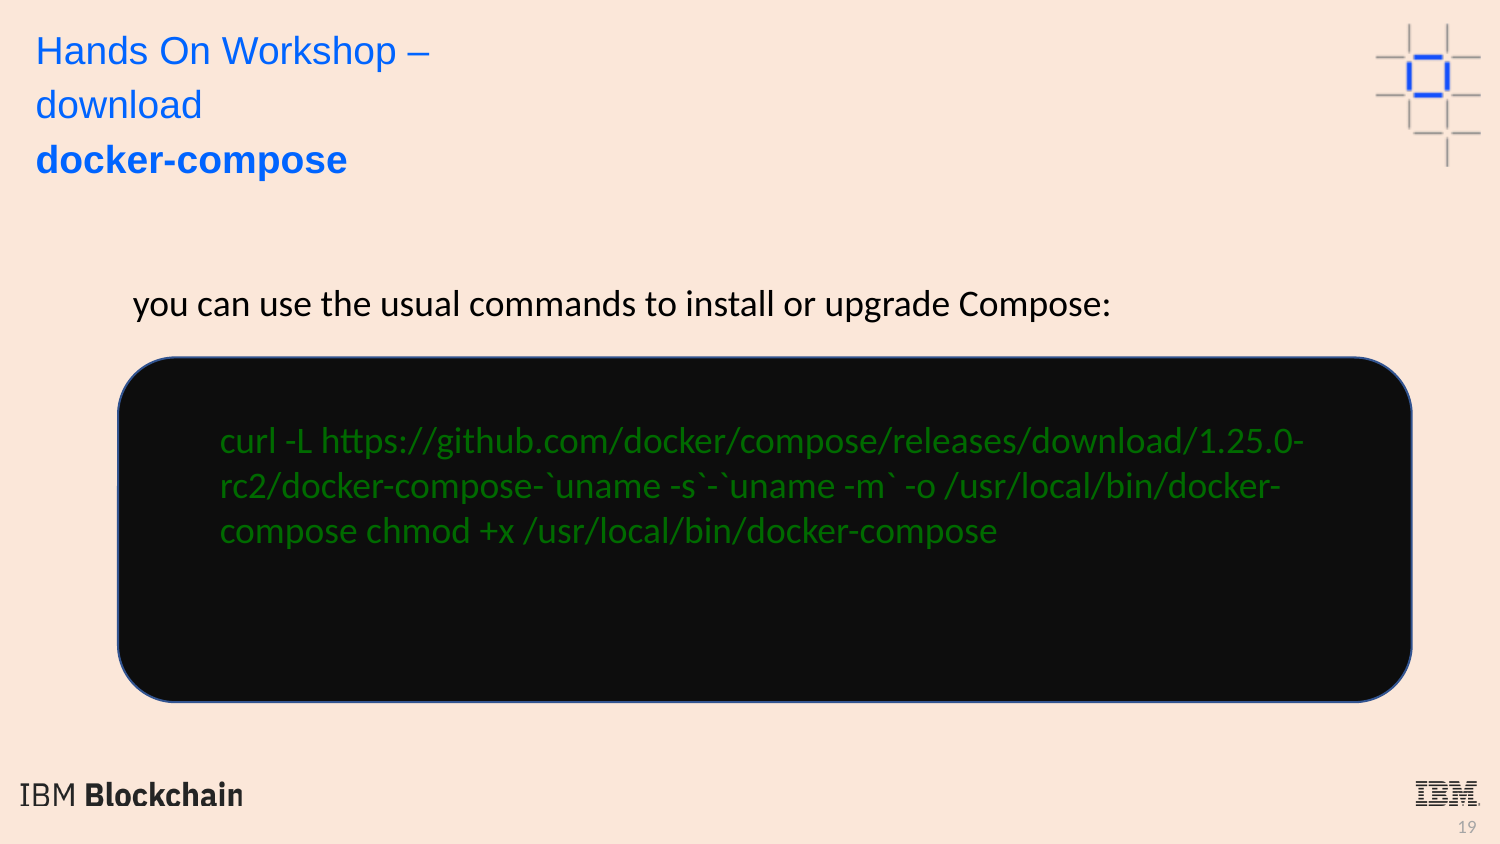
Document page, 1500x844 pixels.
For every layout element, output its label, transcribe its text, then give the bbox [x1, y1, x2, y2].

text_box [116, 356, 1413, 704]
text_box curl -L https://github.com/docker/compose/releases/download/1.25.0-rc2/docker-compose-`uname -s`-`uname -m` -o /usr/local/bin/docker-compose chmod +x /usr/local/bin/docker-compose [204, 408, 1350, 559]
picture [1376, 24, 1480, 166]
list Hands On Workshop – download docker-compose [20, 23, 1295, 190]
text_box you can use the usual commands to install or upgrade Compose: [118, 271, 1500, 377]
